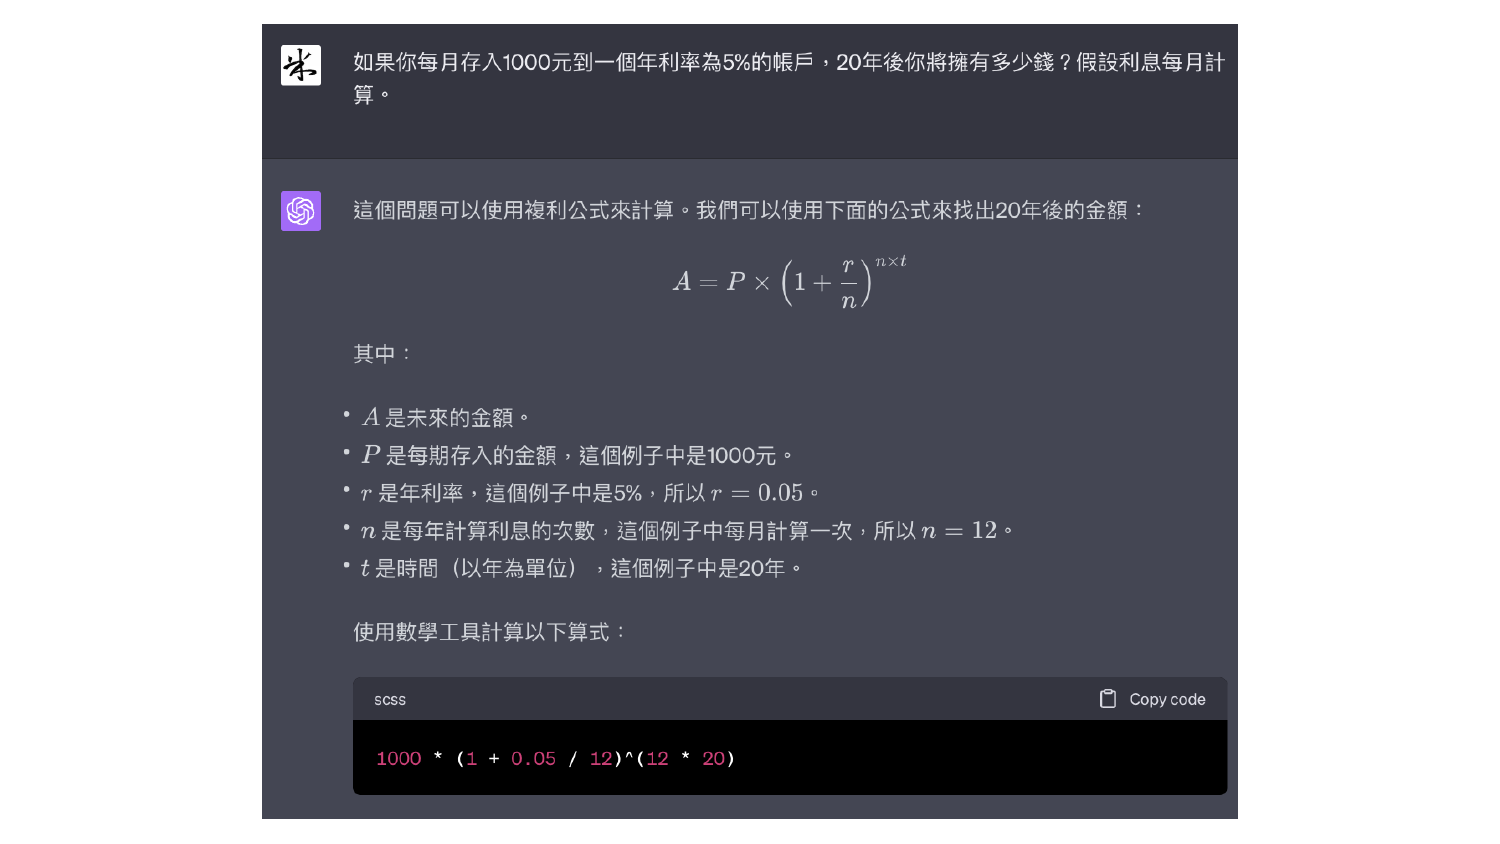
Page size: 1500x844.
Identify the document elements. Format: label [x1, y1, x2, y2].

picture [262, 24, 1238, 819]
